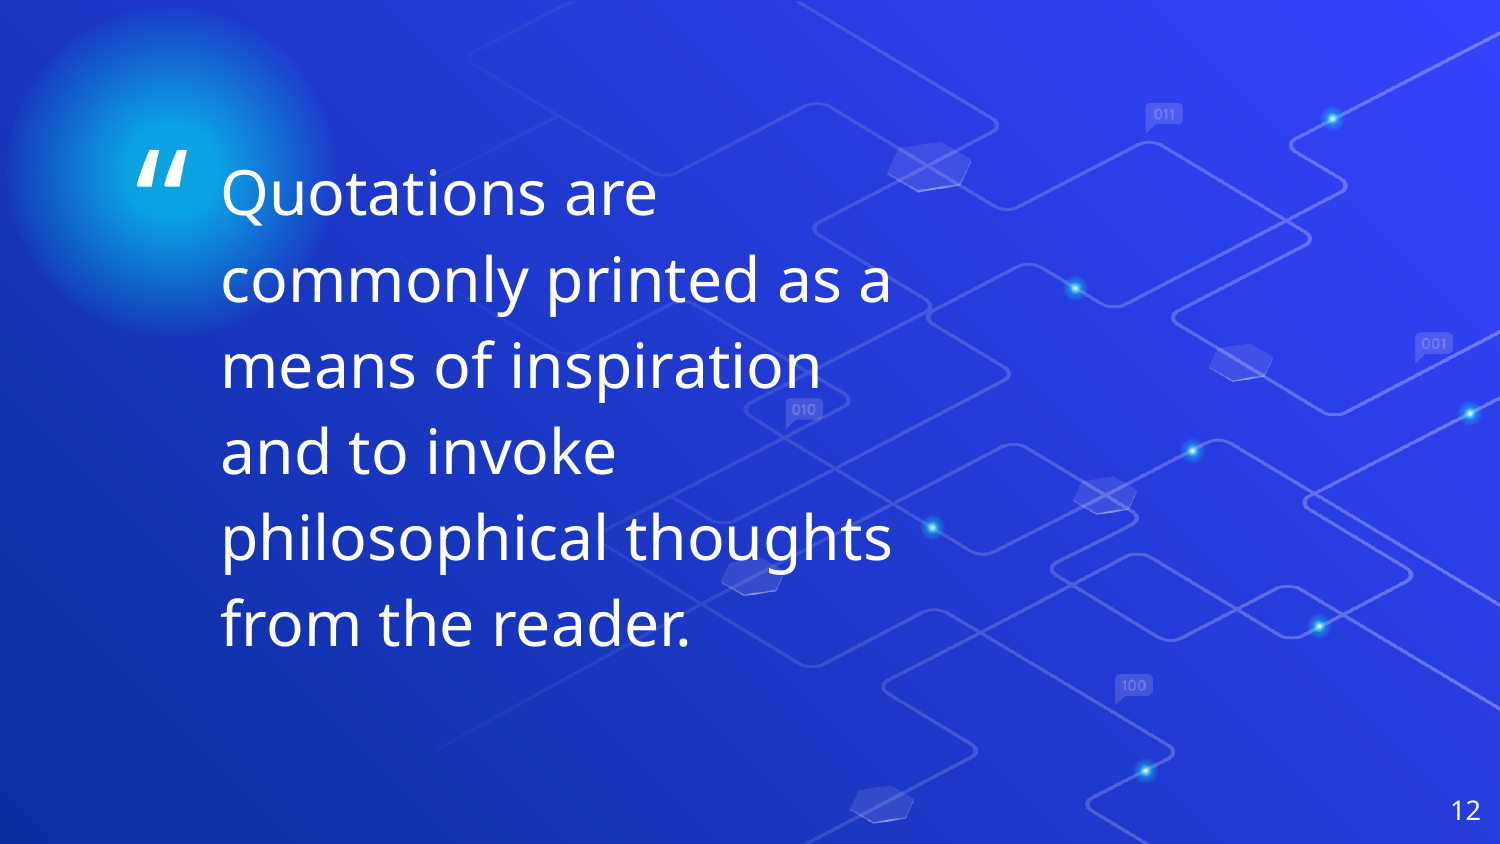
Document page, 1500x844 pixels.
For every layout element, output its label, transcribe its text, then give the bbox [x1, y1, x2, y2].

list Quotations are commonly printed as a means of inspiration and to invoke philosophical thoughts from the reader. [220, 142, 908, 748]
slide_number 12 [1391, 779, 1482, 844]
picture [0, 0, 1500, 844]
